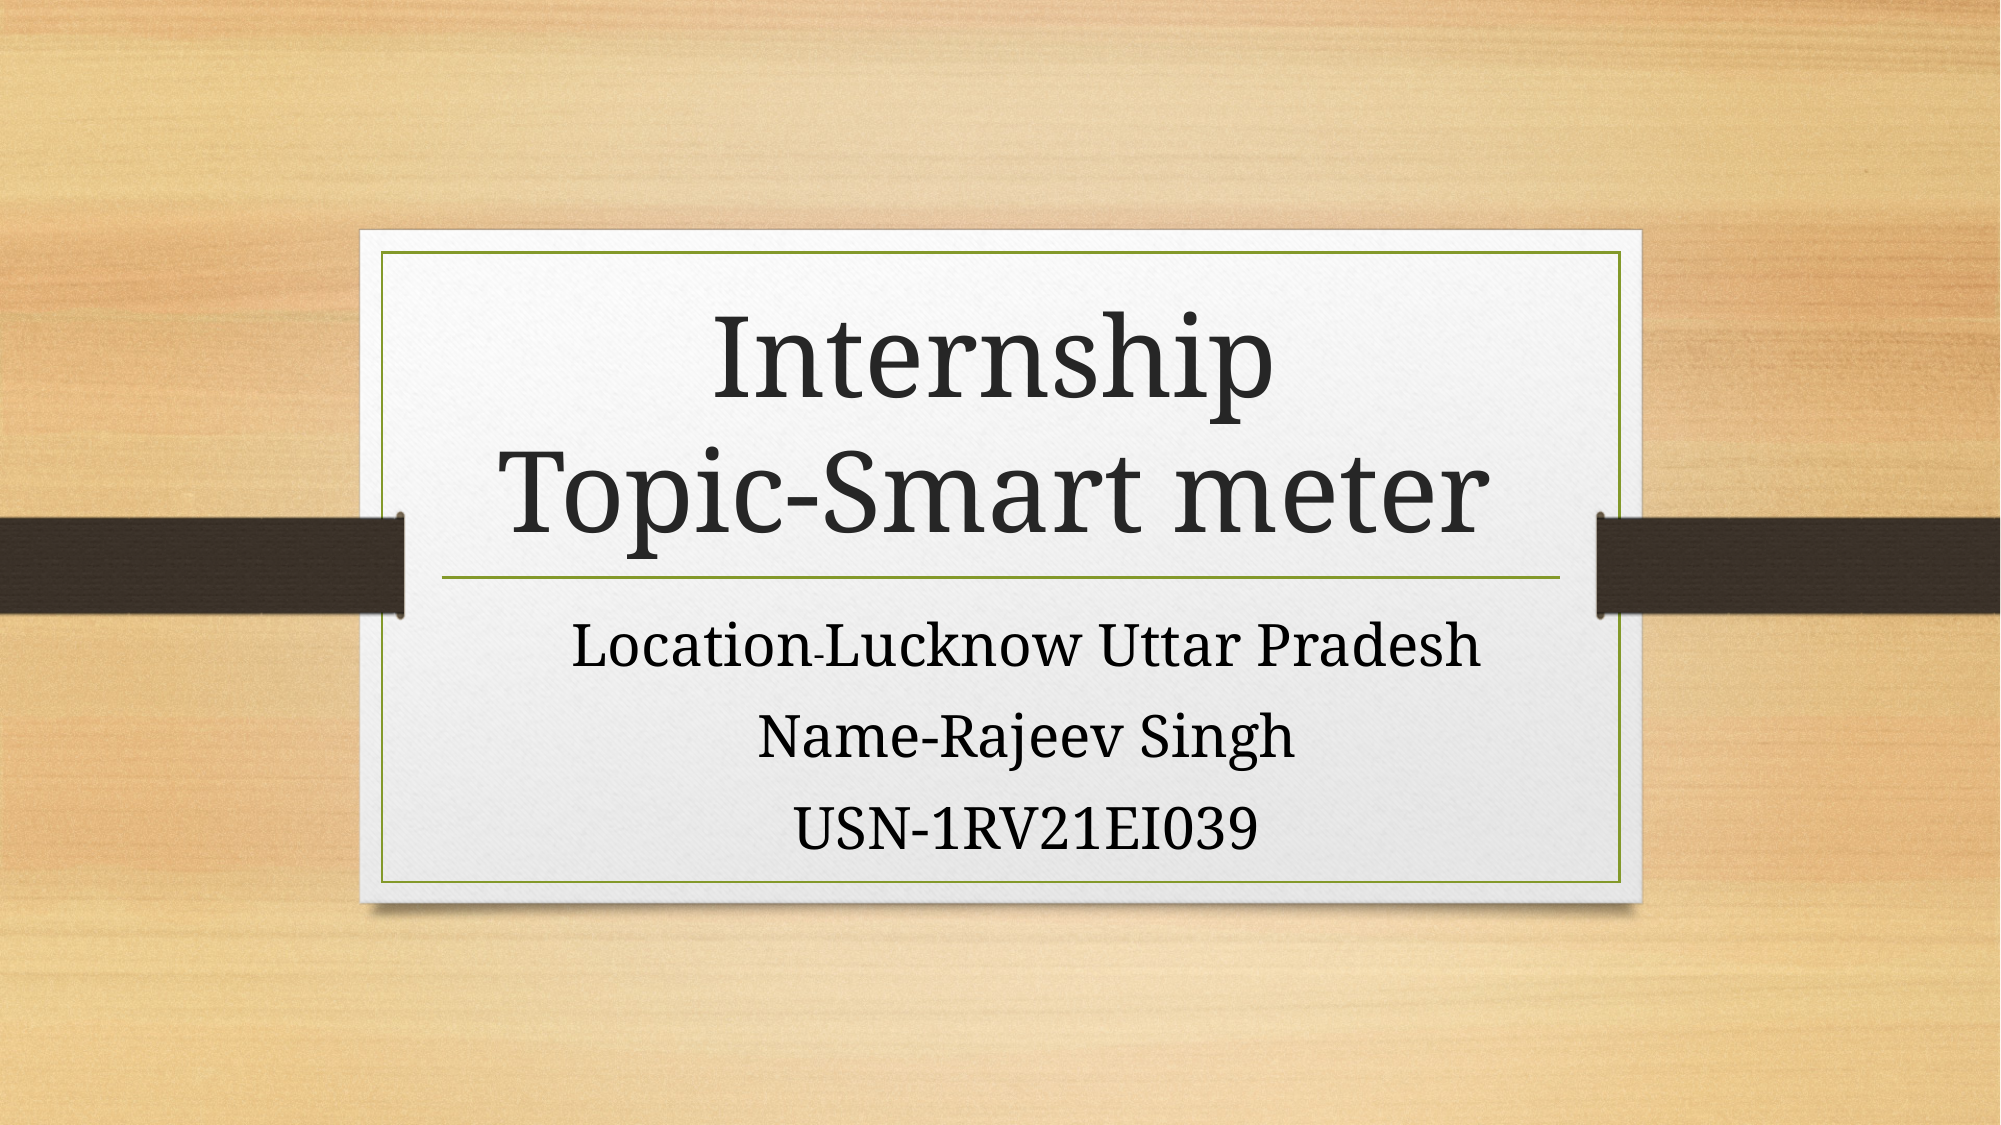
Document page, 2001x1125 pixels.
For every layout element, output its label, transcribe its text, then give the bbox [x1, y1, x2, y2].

subtitle Location-Lucknow Uttar Pradesh Name-Rajeev Singh USN-1RV21EI039 [441, 600, 1613, 871]
picture [0, 0, 2001, 1125]
title Internship Topic-Smart meter [17, 18, 1973, 563]
